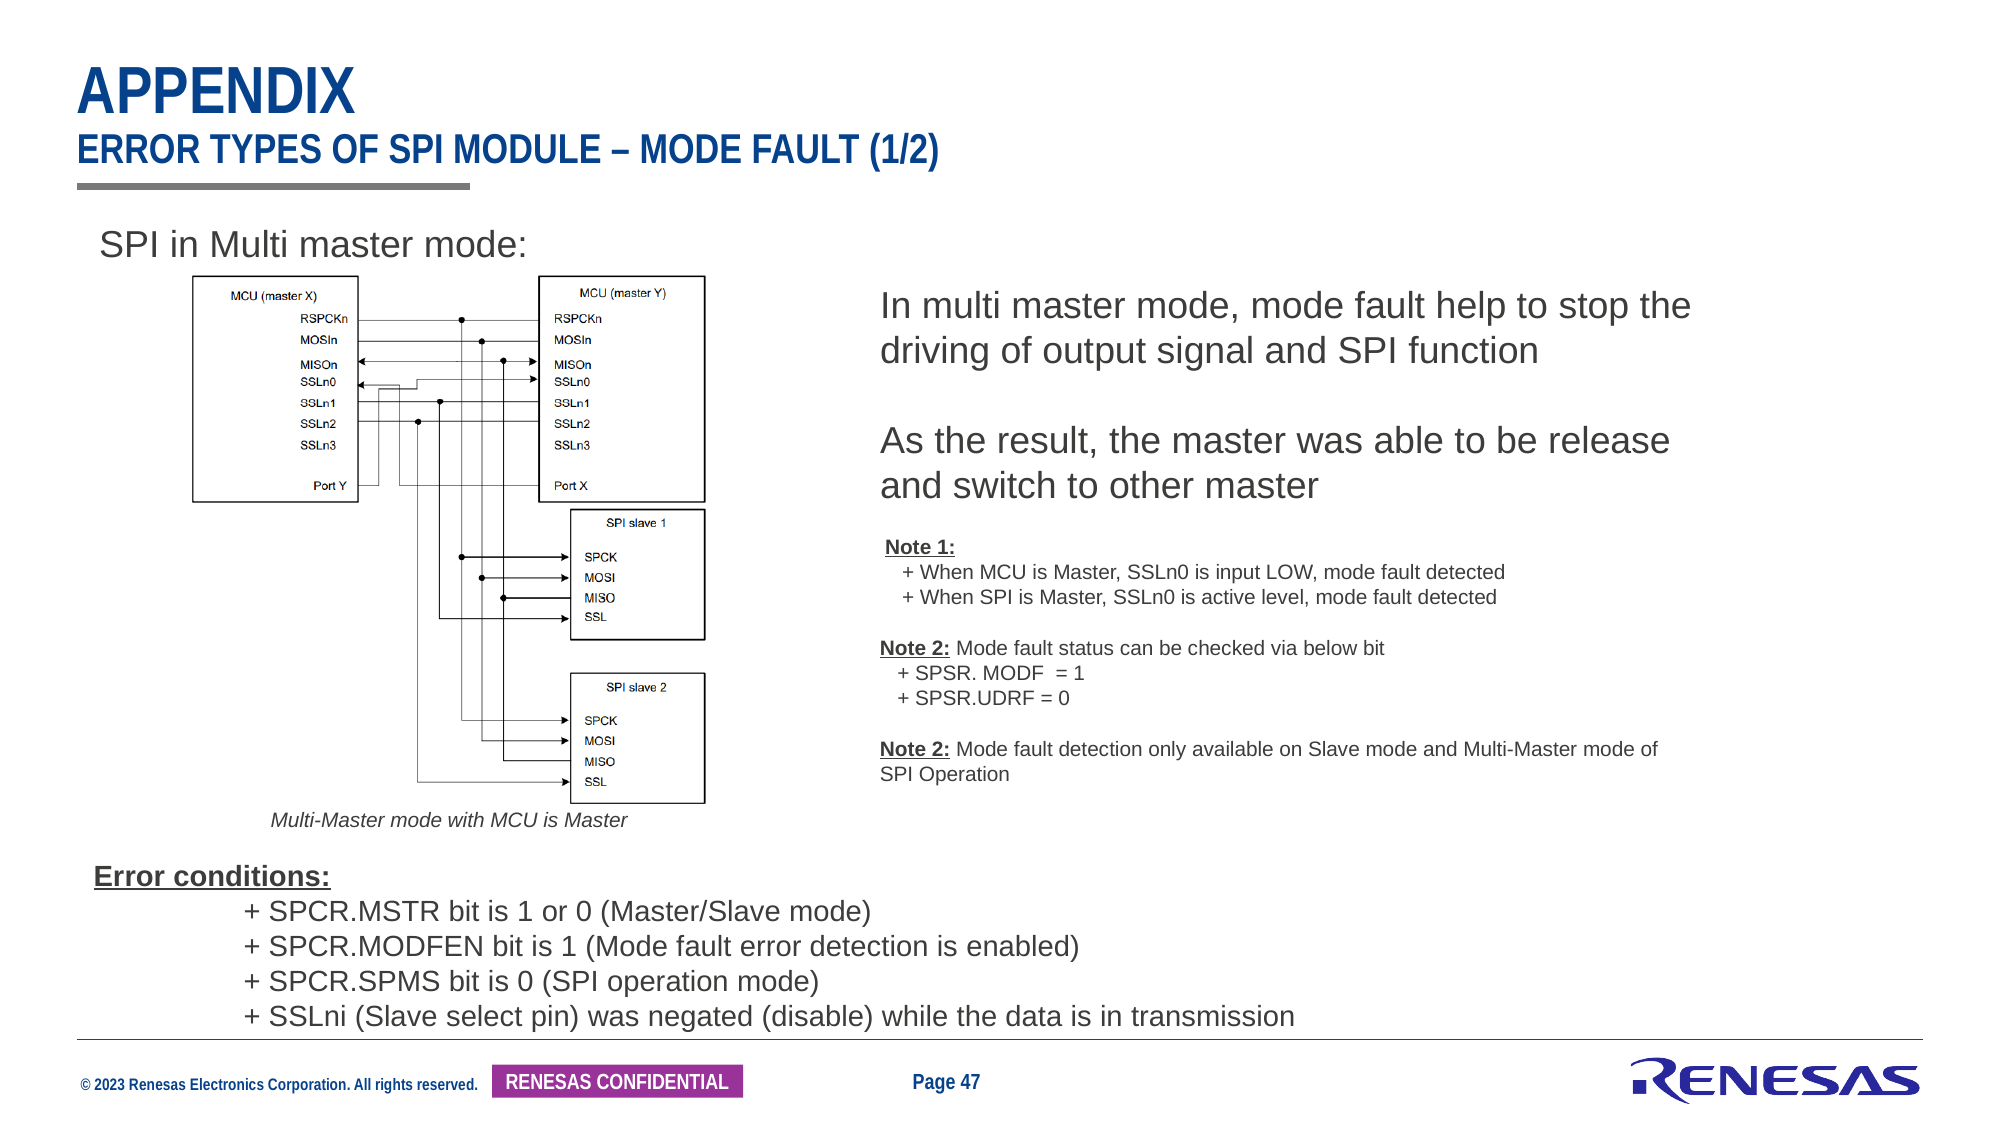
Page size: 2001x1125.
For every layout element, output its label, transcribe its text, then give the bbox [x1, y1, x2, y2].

text_box Note 1: + When MCU is Master, SSLn0 is input LOW, mode fault detected + When SPI is Master, SSLn0 is active level, mode fault detected [870, 526, 1521, 617]
text_box Note 2: Mode fault detection only available on Slave mode and Multi-Master mode of SPI Operation [865, 728, 1708, 794]
text_box In multi master mode, mode fault help to stop the driving of output signal and SPI function As the result, the master was able to be release and switch to other master [865, 273, 1753, 514]
picture [189, 272, 709, 806]
picture [1628, 1055, 1923, 1106]
text_box Error conditions: + SPCR.MSTR bit is 1 or 0 (Master/Slave mode) + SPCR.MODFEN bit is 1 (Mode fault error detection is enabled) + SPCR.SPMS bit is 0 (SPI operation mode) + SSLni (Slave select pin) was negated (disable) while the data is in transmission [78, 849, 1312, 1040]
text_box Note 2: Mode fault status can be checked via below bit + SPSR. MODF = 1 + SPSR.UDRF = 0 [865, 627, 1708, 718]
text_box Multi-Master mode with MCU is Master [255, 814, 643, 839]
text_box SPI in Multi master mode: [84, 212, 544, 273]
title appendix error types of SPI module – Mode fault (1/2) [76, 54, 1922, 173]
